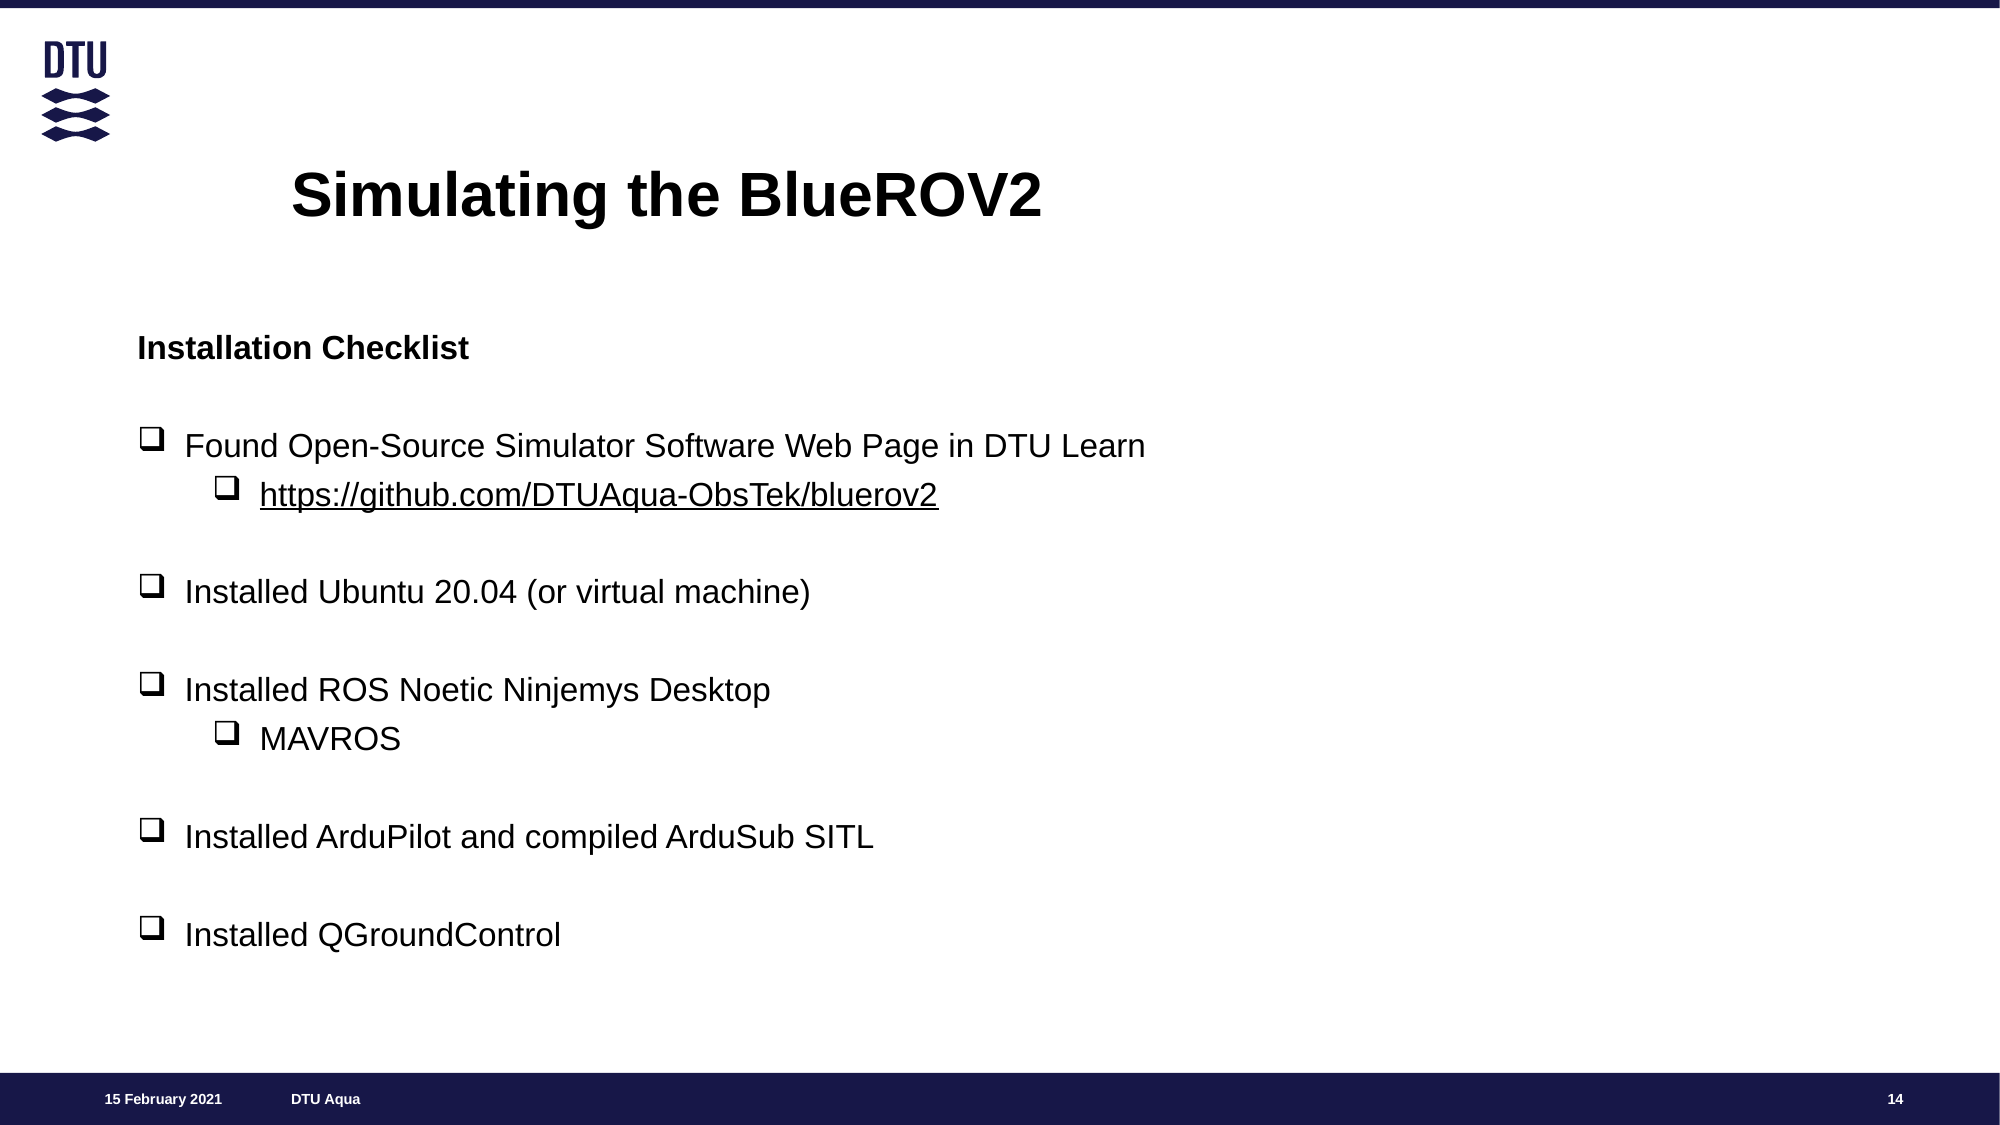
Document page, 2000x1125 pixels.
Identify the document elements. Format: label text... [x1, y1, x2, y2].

text_box Installation Checklist Found Open-Source Simulator Software Web Page in DTU Learn https://github.com/DTUAqua-ObsTek/bluerov2 Installed Ubuntu 20.04 (or virtual machine) Installed ROS Noetic Ninjemys Desktop MAVROS Installed ArduPilot and compiled ArduSub SITL Installed QGroundControl [137, 326, 1626, 953]
title Simulating the BlueROV2 [291, 69, 1819, 230]
slide_number 14 [1887, 1073, 1959, 1125]
